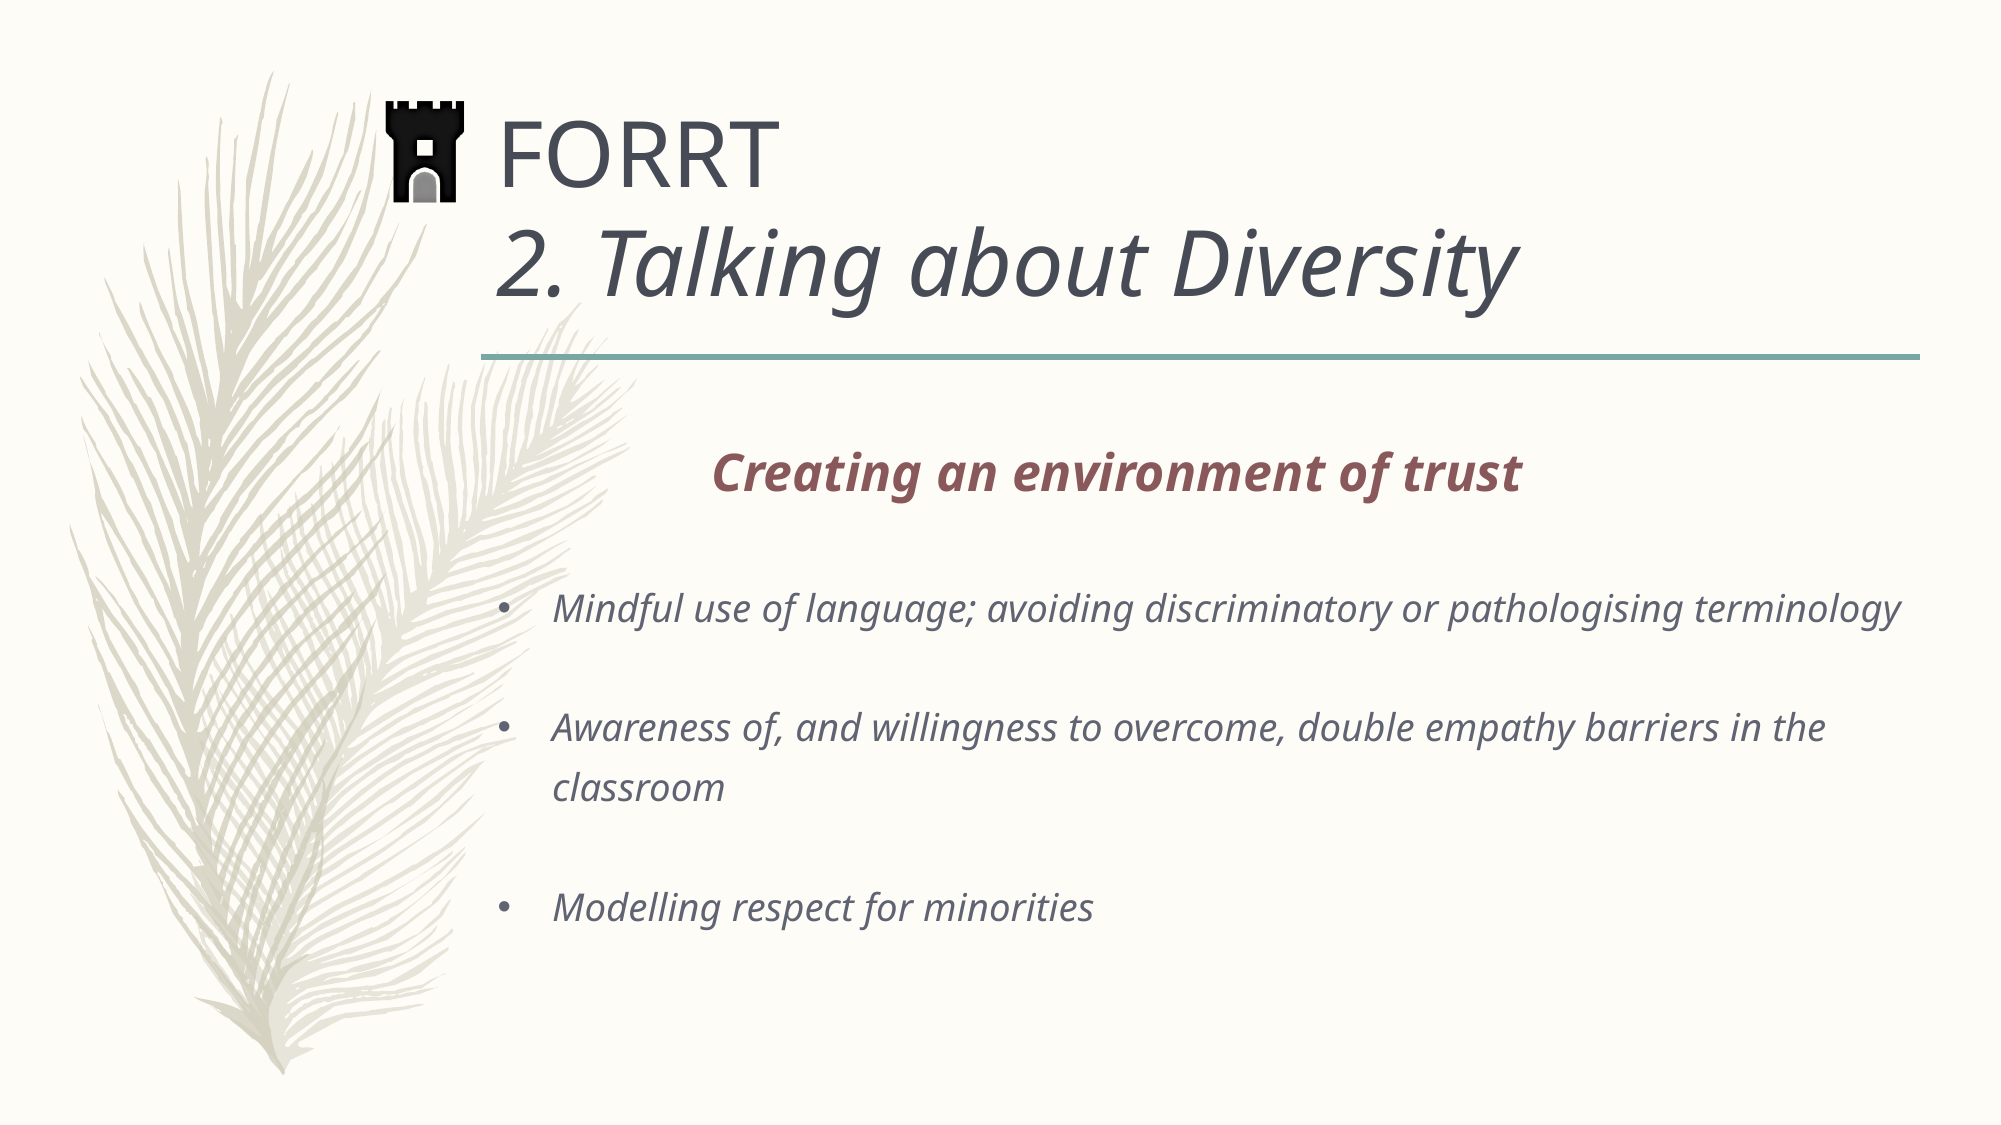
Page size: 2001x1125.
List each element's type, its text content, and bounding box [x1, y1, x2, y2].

text_box Creating an environment of trust [696, 349, 1847, 514]
title FORRT 2. Talking about Diversity [481, 93, 1920, 350]
picture [368, 91, 482, 205]
list Mindful use of language; avoiding discriminatory or pathologising terminology Awareness of, and willingness to overcome, double empathy barriers in the classroom Modelling respect for minorities [481, 562, 1920, 999]
